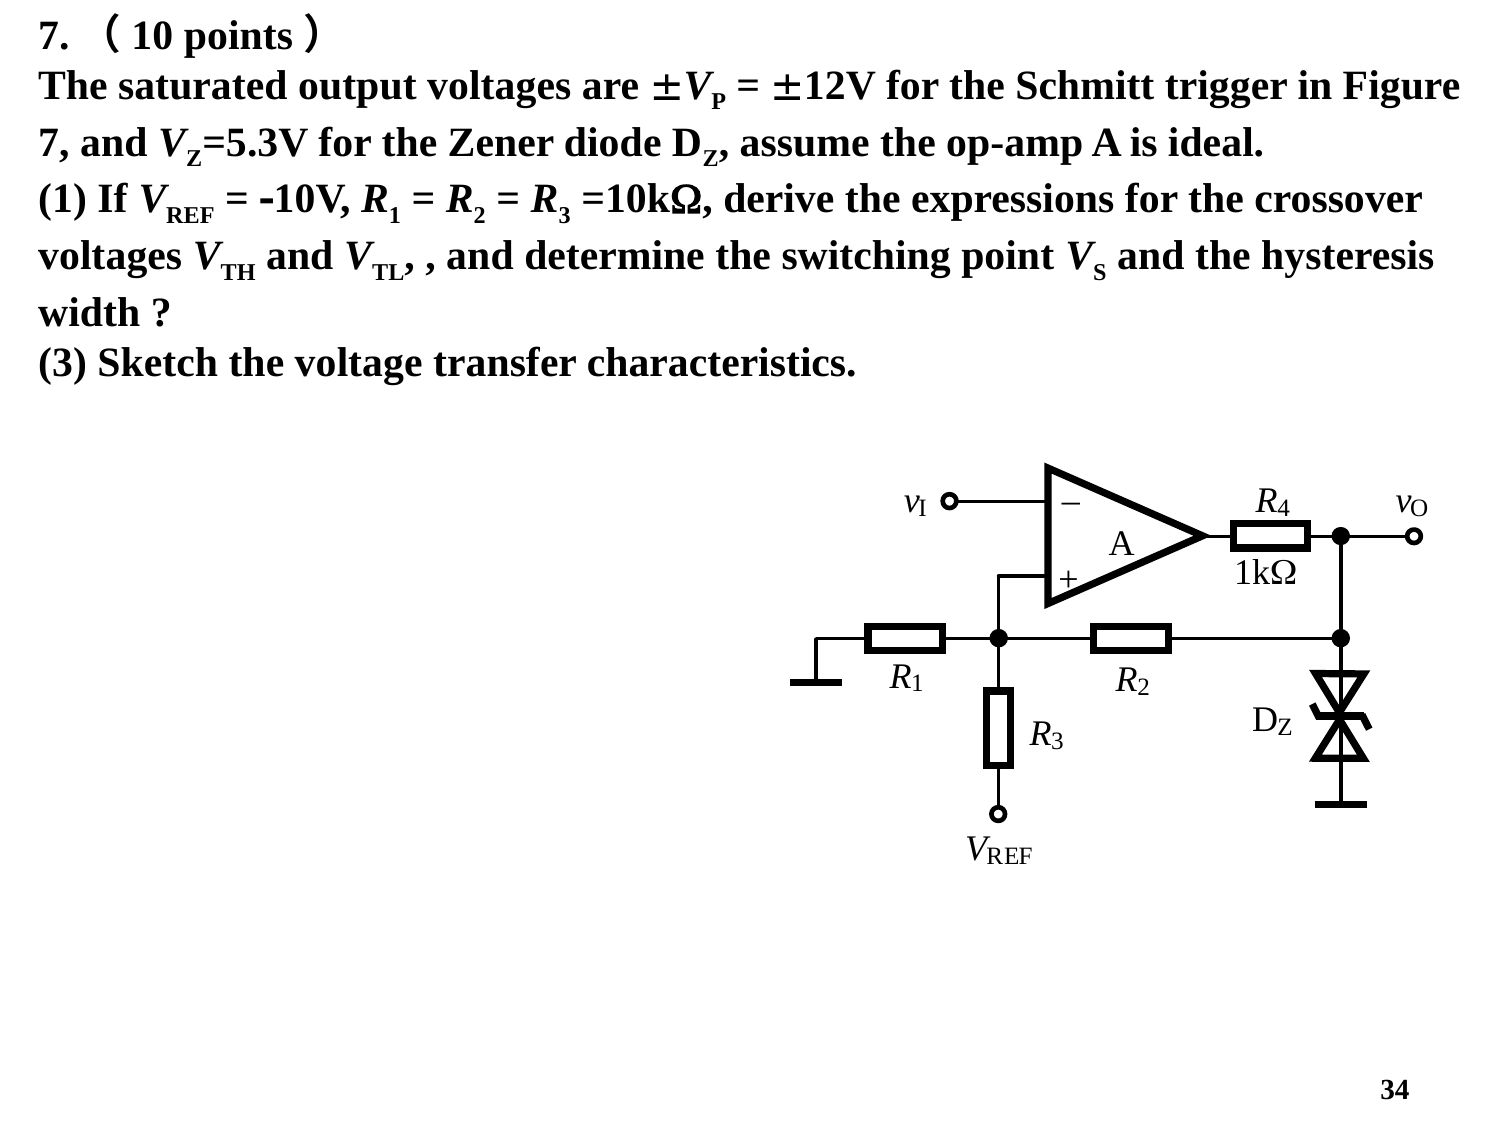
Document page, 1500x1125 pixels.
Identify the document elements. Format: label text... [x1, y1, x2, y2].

text_box 7.（10 points） The saturated output voltages are VP = 12V for the Schmitt trigger in Figure 7, and VZ=5.3V for the Zener diode DZ, assume the op-amp A is ideal. (1) If VREF = 10V, R1 = R2 = R3 =10k, derive the expressions for the crossover voltages VTH and VTL, , and determine the switching point VS and the hysteresis width ? (3) Sketch the voltage transfer characteristics. [23, 0, 1483, 393]
slide_number 34 [1112, 1037, 1426, 1113]
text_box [785, 361, 1436, 876]
